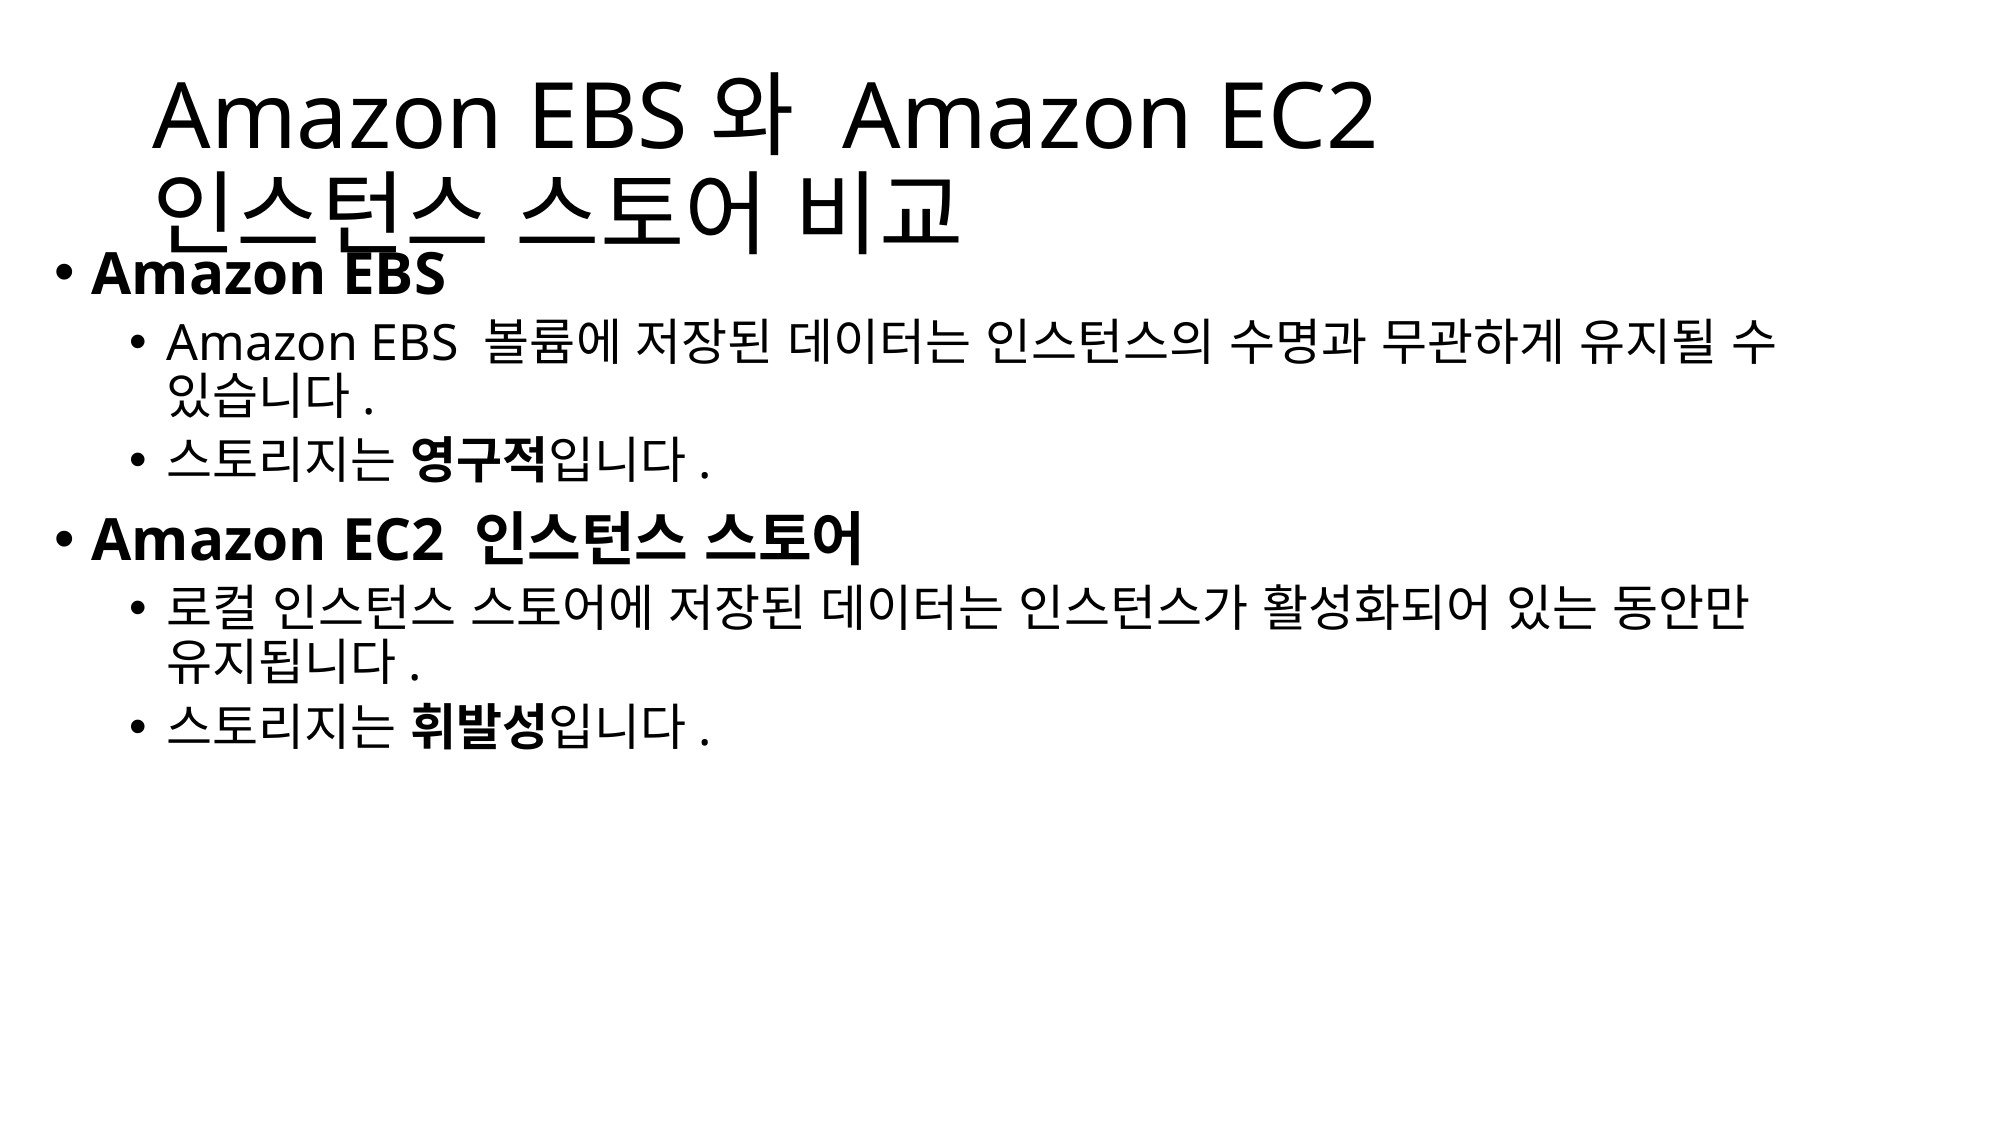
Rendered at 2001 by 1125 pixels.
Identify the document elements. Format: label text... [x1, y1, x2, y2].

title Amazon EBS와 Amazon EC2 인스턴스 스토어 비교 [137, 59, 1863, 236]
list Amazon EBS Amazon EBS 볼륨에 저장된 데이터는 인스턴스의 수명과 무관하게 유지될 수 있습니다. 스토리지는 영구적입니다. Amazon EC2 인스턴스 스토어 로컬 인스턴스 스토어에 저장된 데이터는 인스턴스가 활성화되어 있는 동안만 유지됩니다. 스토리지는 휘발성입니다. [39, 236, 1863, 1043]
